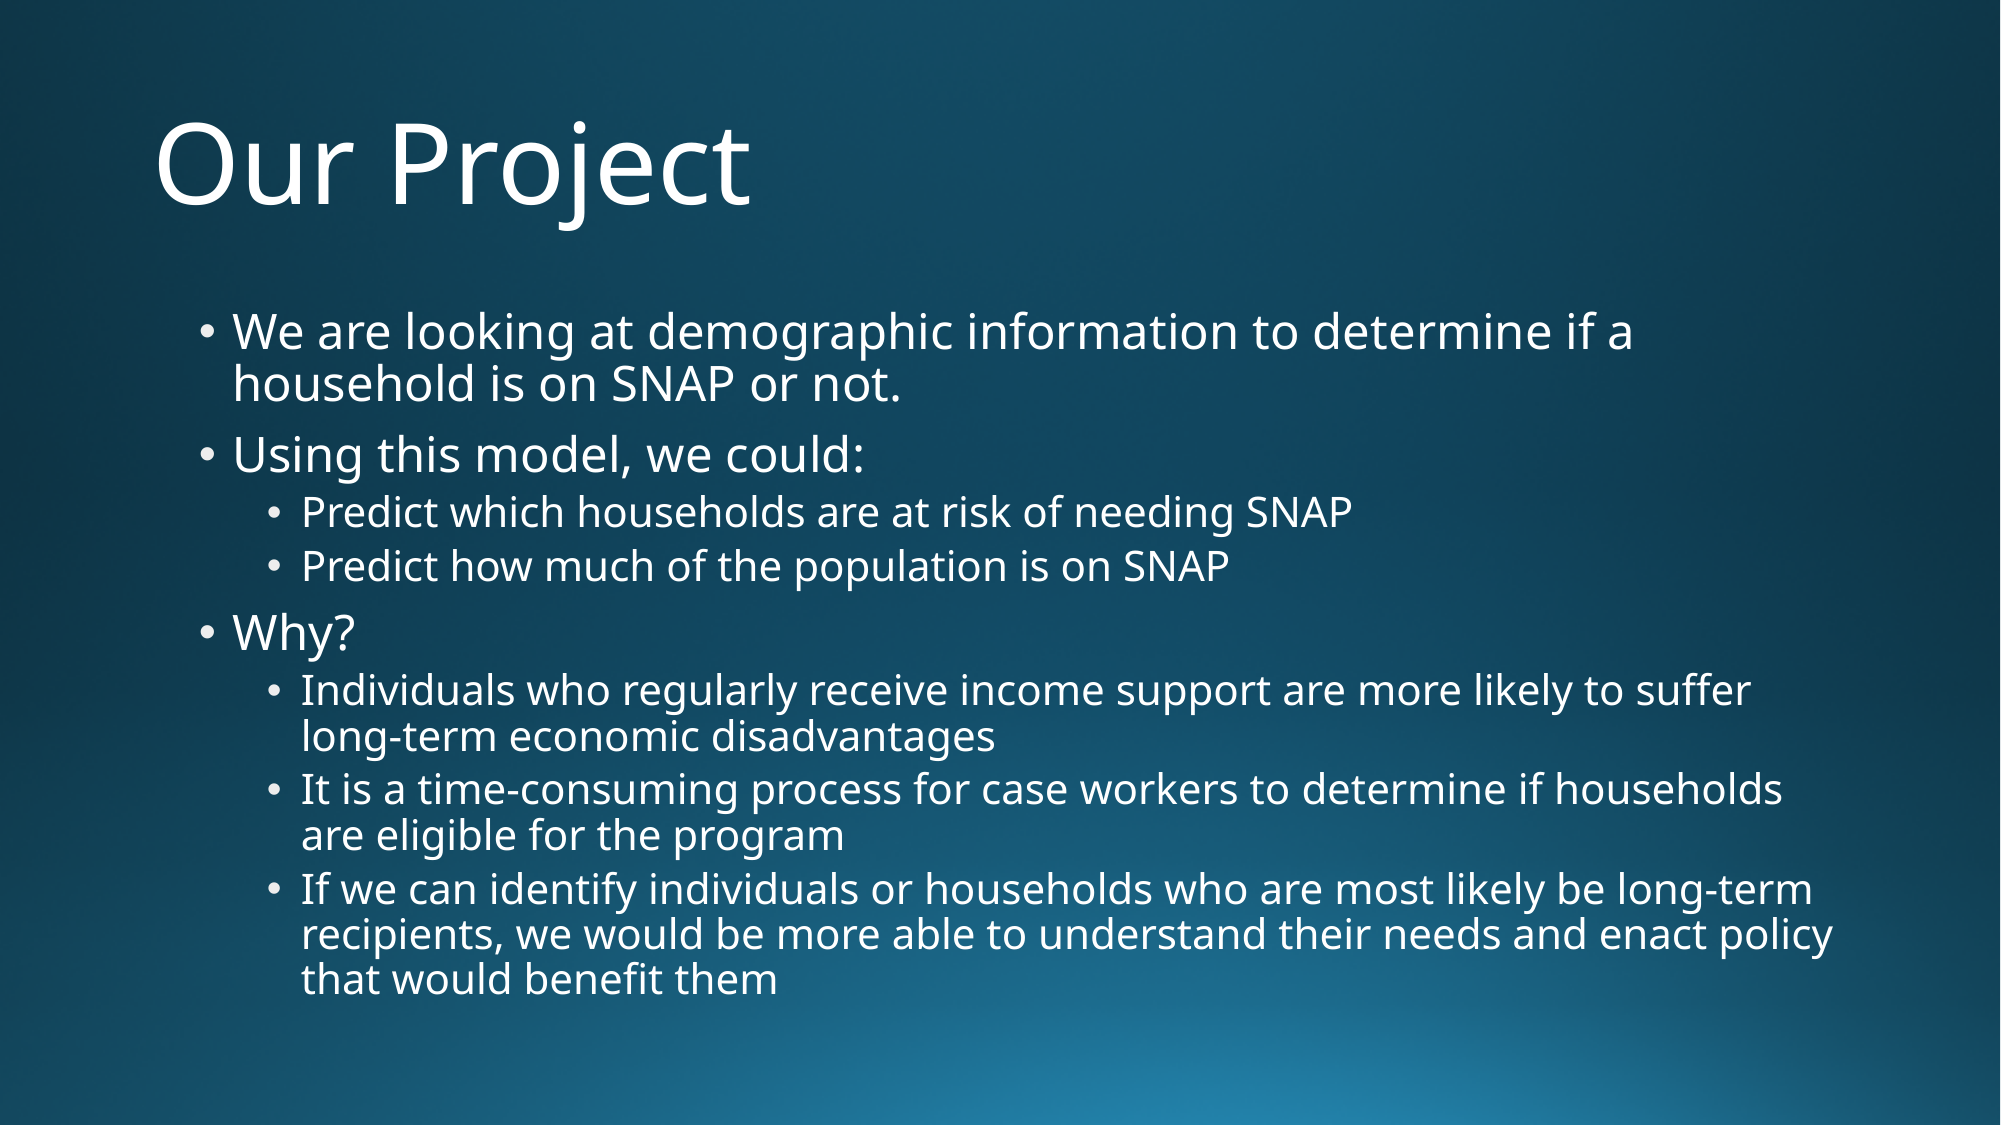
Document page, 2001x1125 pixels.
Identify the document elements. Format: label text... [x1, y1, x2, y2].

picture [0, 0, 2001, 1125]
title Our Project [137, 59, 1863, 278]
list We are looking at demographic information to determine if a household is on SNAP or not. Using this model, we could: Predict which households are at risk of needing SNAP Predict how much of the population is on SNAP Why? Individuals who regularly receive income support are more likely to suffer long-term economic disadvantages It is a time-consuming process for case workers to determine if households are eligible for the program If we can identify individuals or households who are most likely be long-term recipients, we would be more able to understand their needs and enact policy that would benefit them [183, 299, 1863, 1014]
